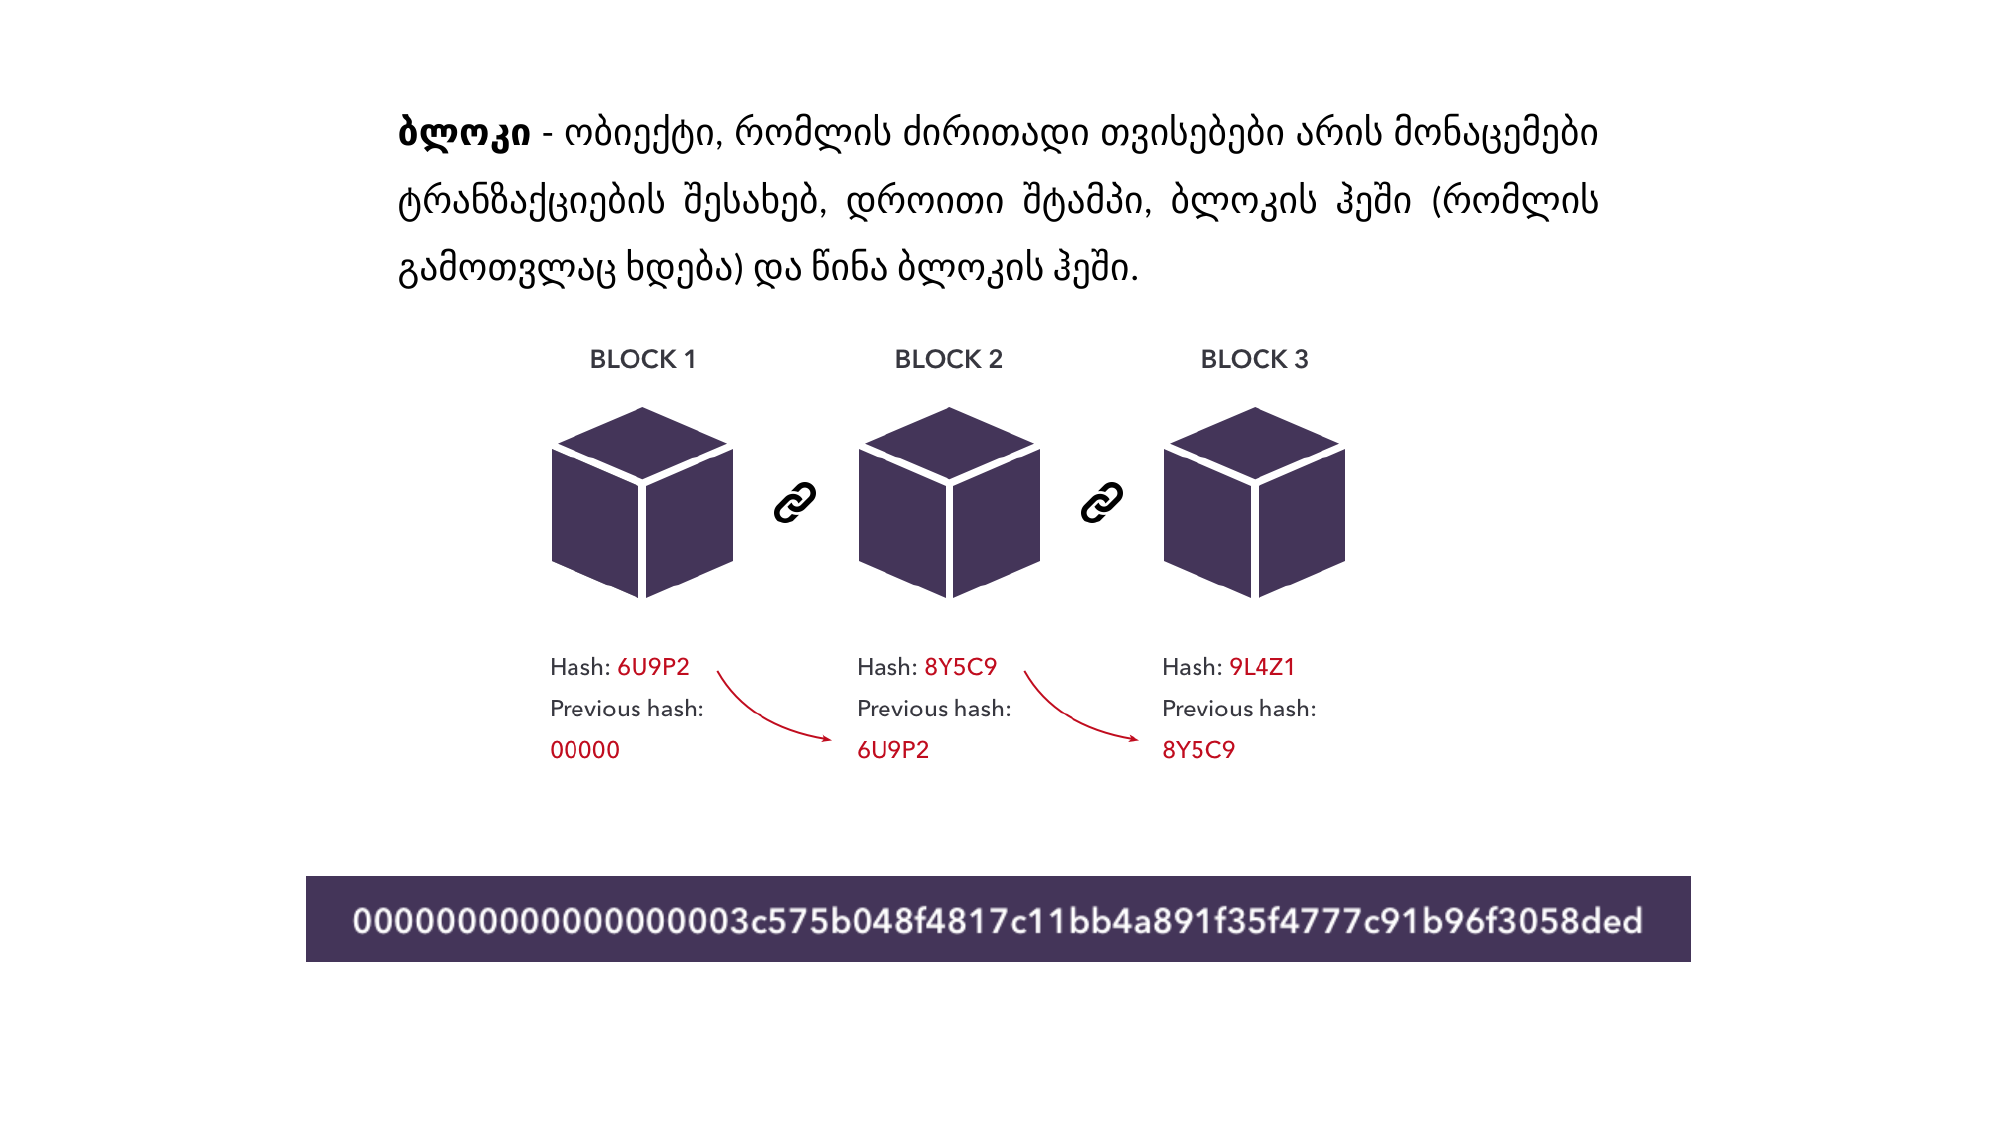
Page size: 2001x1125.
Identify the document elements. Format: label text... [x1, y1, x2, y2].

picture [306, 876, 1691, 962]
text_box ბლოკი - ობიექტი, რომლის ძირითადი თვისებები არის მონაცემები ტრანზაქციების შესახებ, დროითი შტამპი, ბლოკის ჰეში (რომლის გამოთვლაც ხდება) და წინა ბლოკის ჰეში. [382, 78, 1615, 296]
picture [511, 330, 1384, 777]
